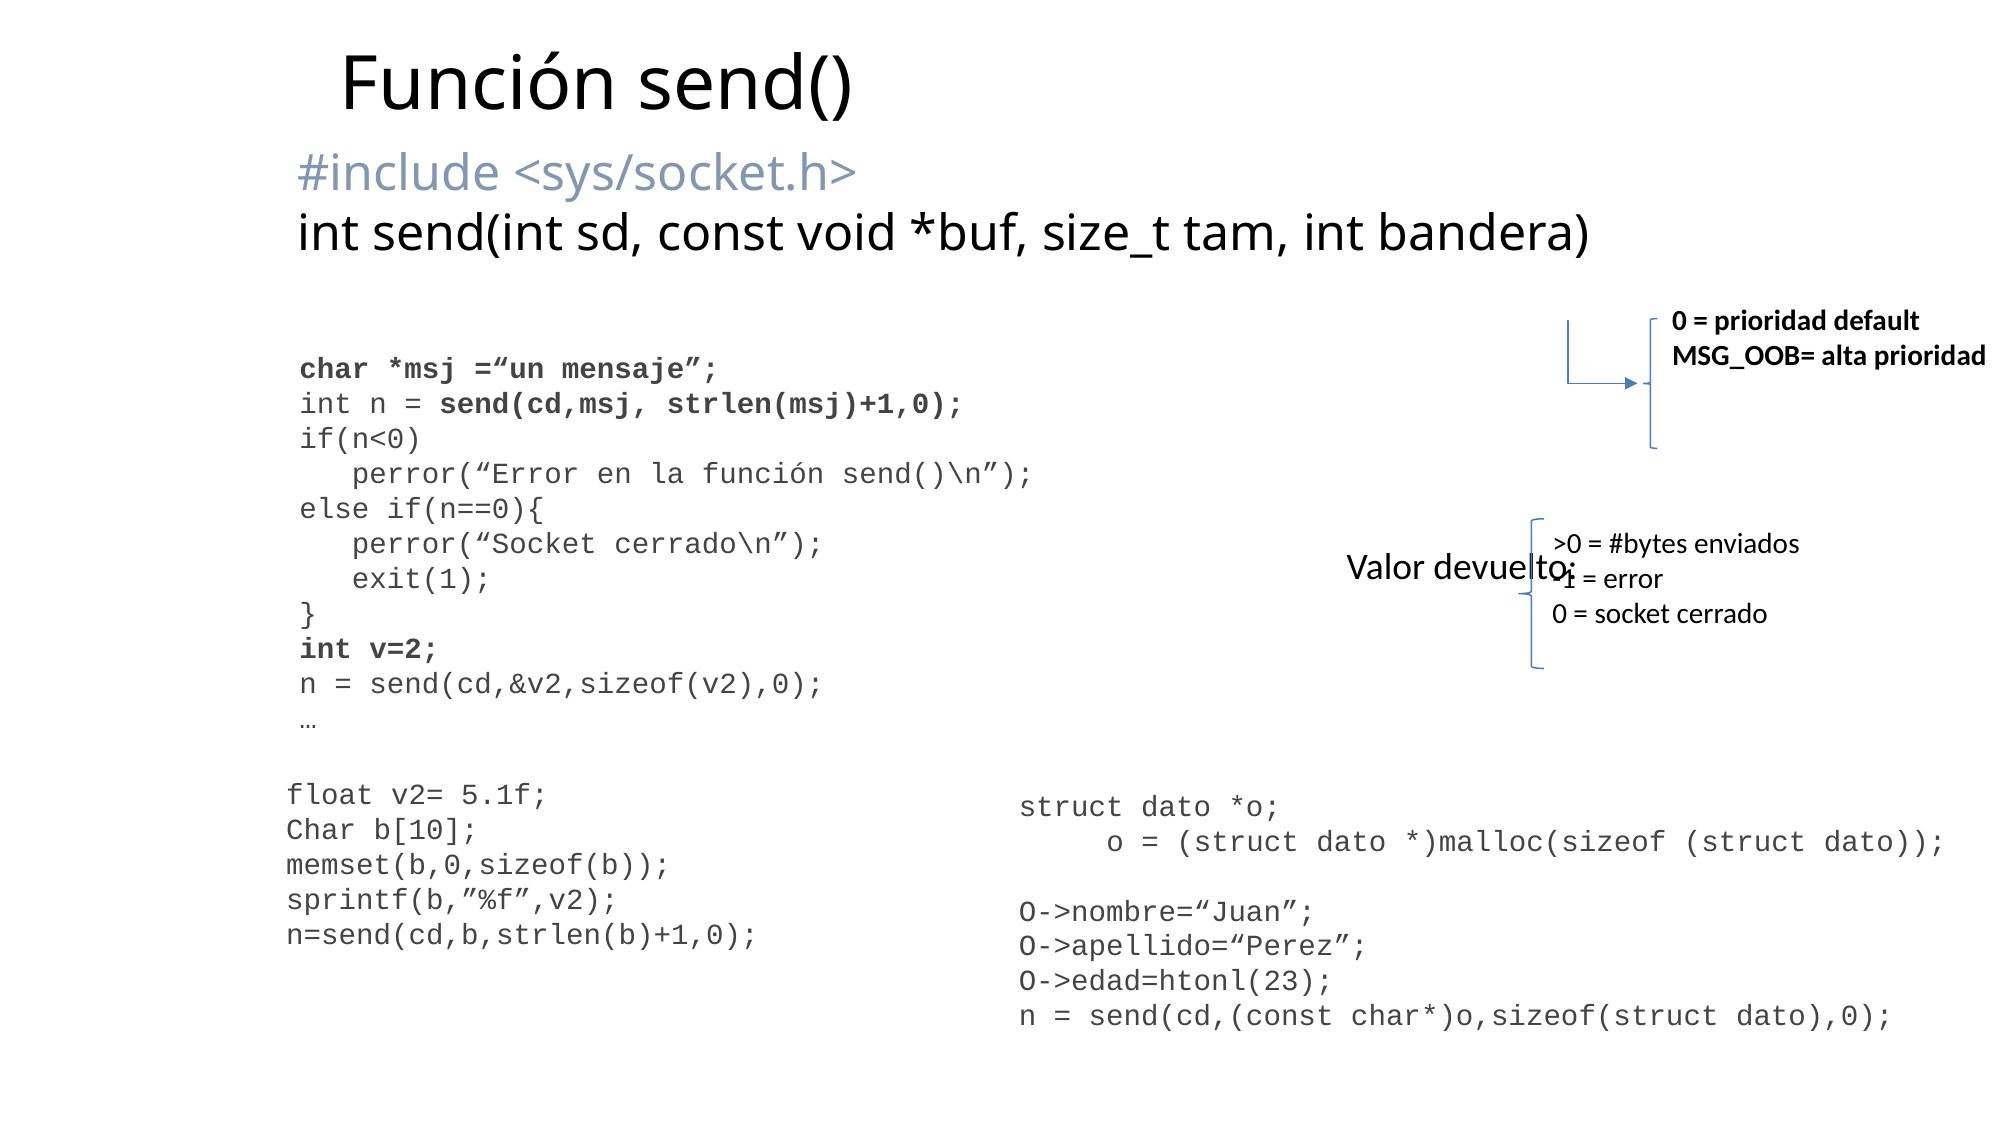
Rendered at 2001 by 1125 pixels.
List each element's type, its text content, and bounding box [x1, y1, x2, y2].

text_box struct dato *o; o = (struct dato *)malloc(sizeof (struct dato)); O->nombre=“Juan”; O->apellido=“Perez”; O->edad=htonl(23); n = send(cd,(const char*)o,sizeof(struct dato),0); [1003, 779, 1961, 1058]
text_box 0 = prioridad default MSG_OOB= alta prioridad [1657, 294, 2000, 449]
text_box [1566, 320, 1638, 390]
text_box >0 = #bytes enviados -1 = error 0 = socket cerrado [1537, 517, 1991, 757]
text_box Valor devuelto: [1331, 534, 1537, 685]
text_box Función send() [324, 45, 1675, 126]
text_box char *msj =“un mensaje”; int n = send(cd,msj, strlen(msj)+1,0); if(n<0) perror(“Error en la función send()\n”); else if(n==0){ perror(“Socket cerrado\n”); exit(1); } int v=2; n = send(cd,&v2,sizeof(v2),0); … [284, 342, 1106, 787]
text_box [1643, 318, 1657, 449]
text_box float v2= 5.1f; Char b[10]; memset(b,0,sizeof(b)); sprintf(b,”%f”,v2); n=send(cd,b,strlen(b)+1,0); [271, 767, 803, 1014]
text_box [1518, 519, 1537, 669]
text_box #include <sys/socket.h> int send(int sd, const void *buf, size_t tam, int bandera) [282, 133, 1926, 304]
